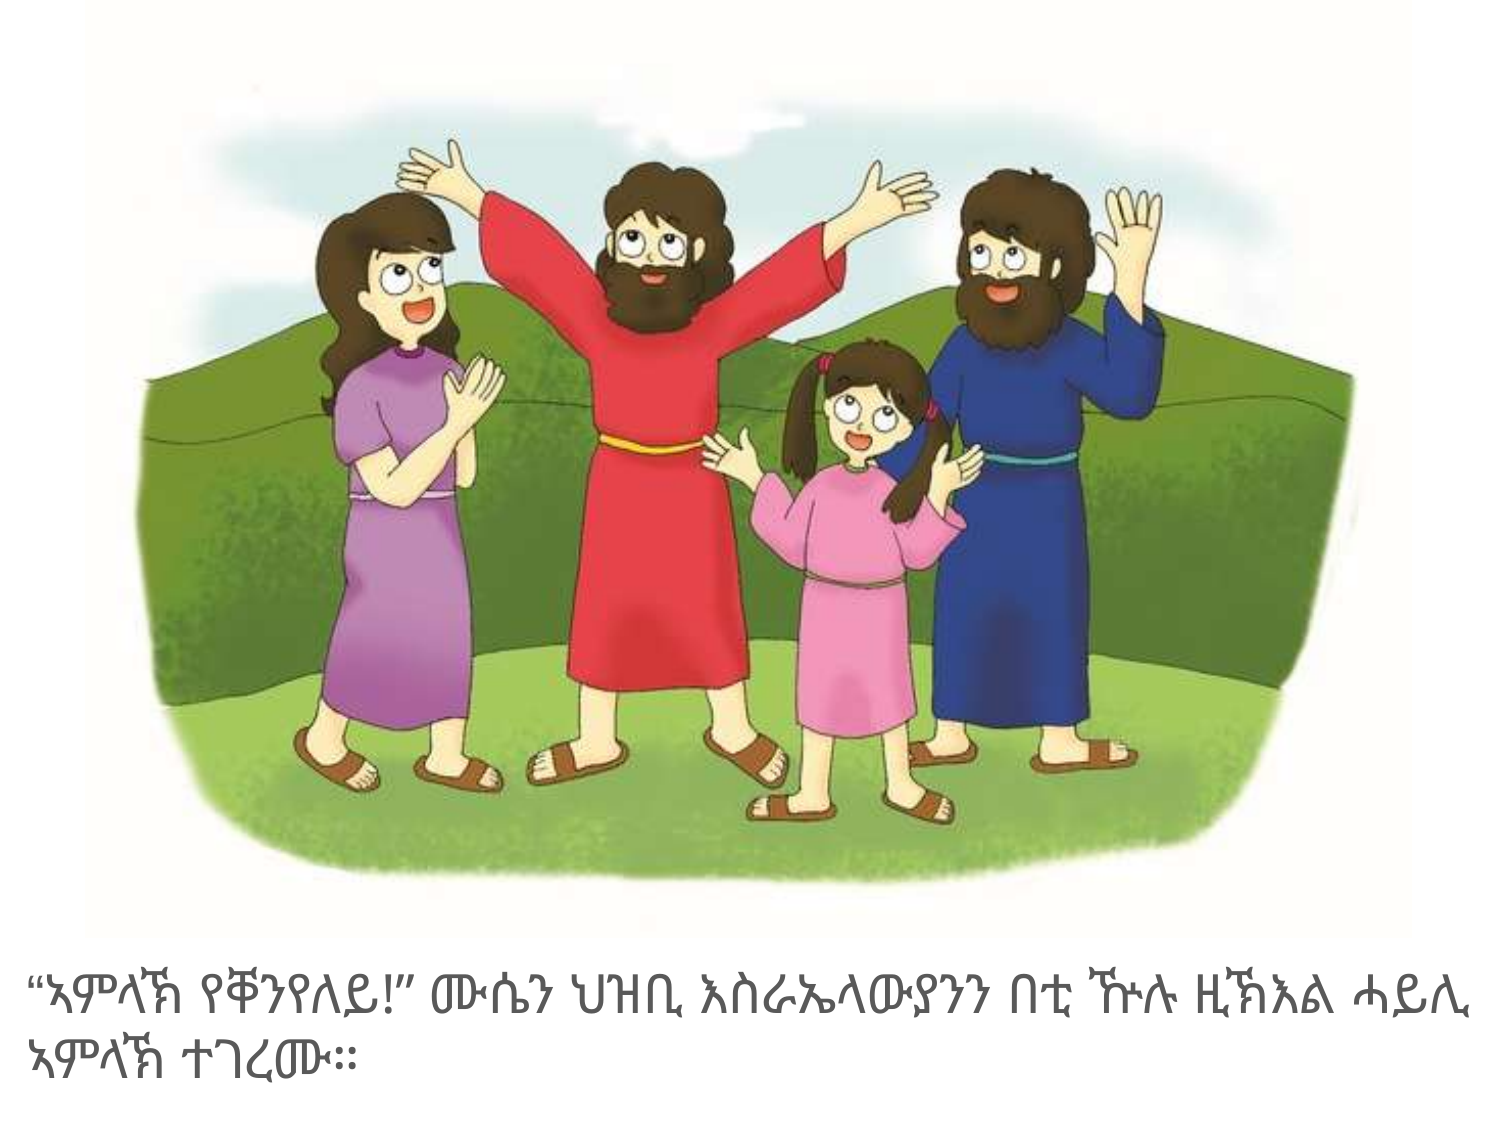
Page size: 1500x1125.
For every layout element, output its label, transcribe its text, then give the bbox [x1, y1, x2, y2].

picture [85, 0, 1412, 938]
text_box “ኣምላኽ የቐንየለይ!” ሙሴን ህዝቢ እስራኤላውያንን በቲ ዅሉ ዚኽእል ሓይሊ ኣምላኽ ተገረሙ። [11, 952, 1498, 1097]
